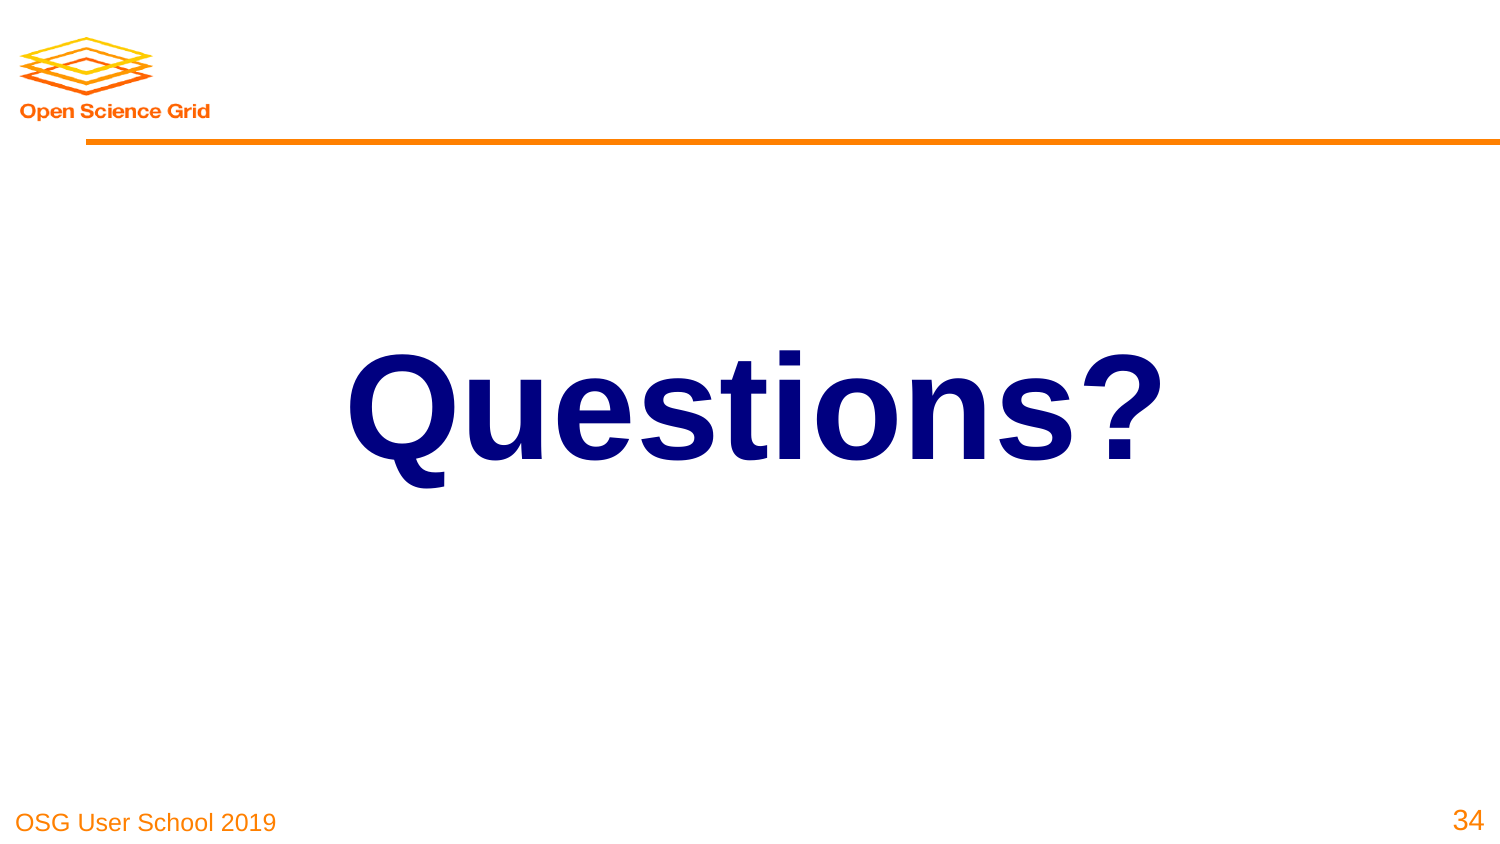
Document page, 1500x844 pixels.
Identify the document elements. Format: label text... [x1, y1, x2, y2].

picture [0, 20, 229, 134]
slide_number ‹#› [1431, 787, 1500, 844]
subtitle Questions? [296, 294, 1204, 517]
